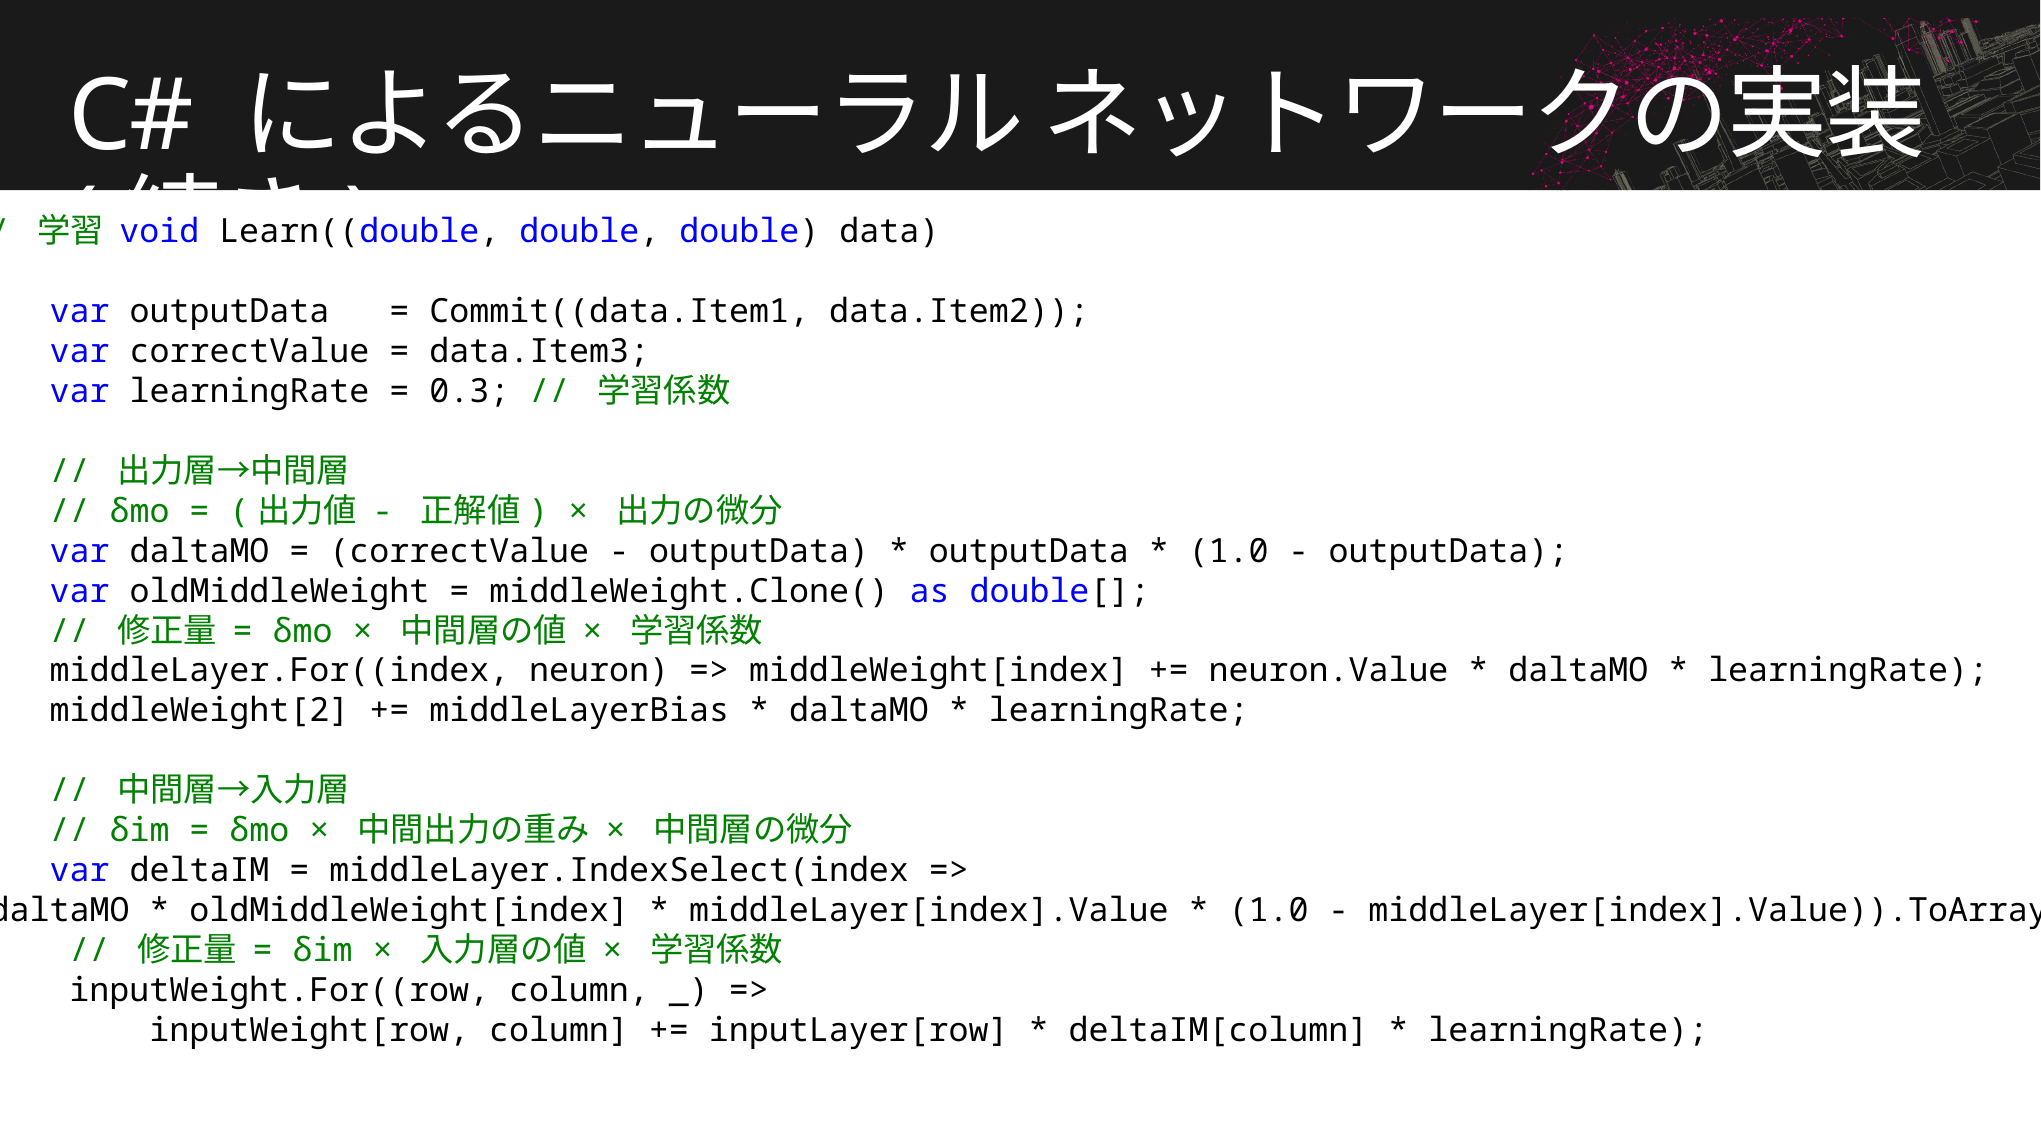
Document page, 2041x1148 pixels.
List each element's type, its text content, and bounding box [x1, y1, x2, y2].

text_box // 学習 void Learn((double, double, double) data) { var outputData = Commit((data.Item1, data.Item2)); var correctValue = data.Item3; var learningRate = 0.3; // 学習係数 // 出力層→中間層 // δmo = (出力値 - 正解値) × 出力の微分 var daltaMO = (correctValue - outputData) * outputData * (1.0 - outputData); var oldMiddleWeight = middleWeight.Clone() as double[]; // 修正量 = δmo × 中間層の値 × 学習係数 middleLayer.For((index, neuron) => middleWeight[index] += neuron.Value * daltaMO * learningRate); middleWeight[2] += middleLayerBias * daltaMO * learningRate; // 中間層→入力層 // δim = δmo × 中間出力の重み × 中間層の微分 var deltaIM = middleLayer.IndexSelect(index => daltaMO * oldMiddleWeight[index] * middleLayer[index].Value * (1.0 - middleLayer[index].Value)).ToArray(); // 修正量 = δim × 入力層の値 × 学習係数 inputWeight.For((row, column, _) => inputWeight[row, column] += inputLayer[row] * deltaIM[column] * learningRate); } [0, 202, 2041, 1136]
picture [1522, 18, 2041, 191]
title C# によるニューラル ネットワークの実装 (続き) [45, 48, 1996, 199]
